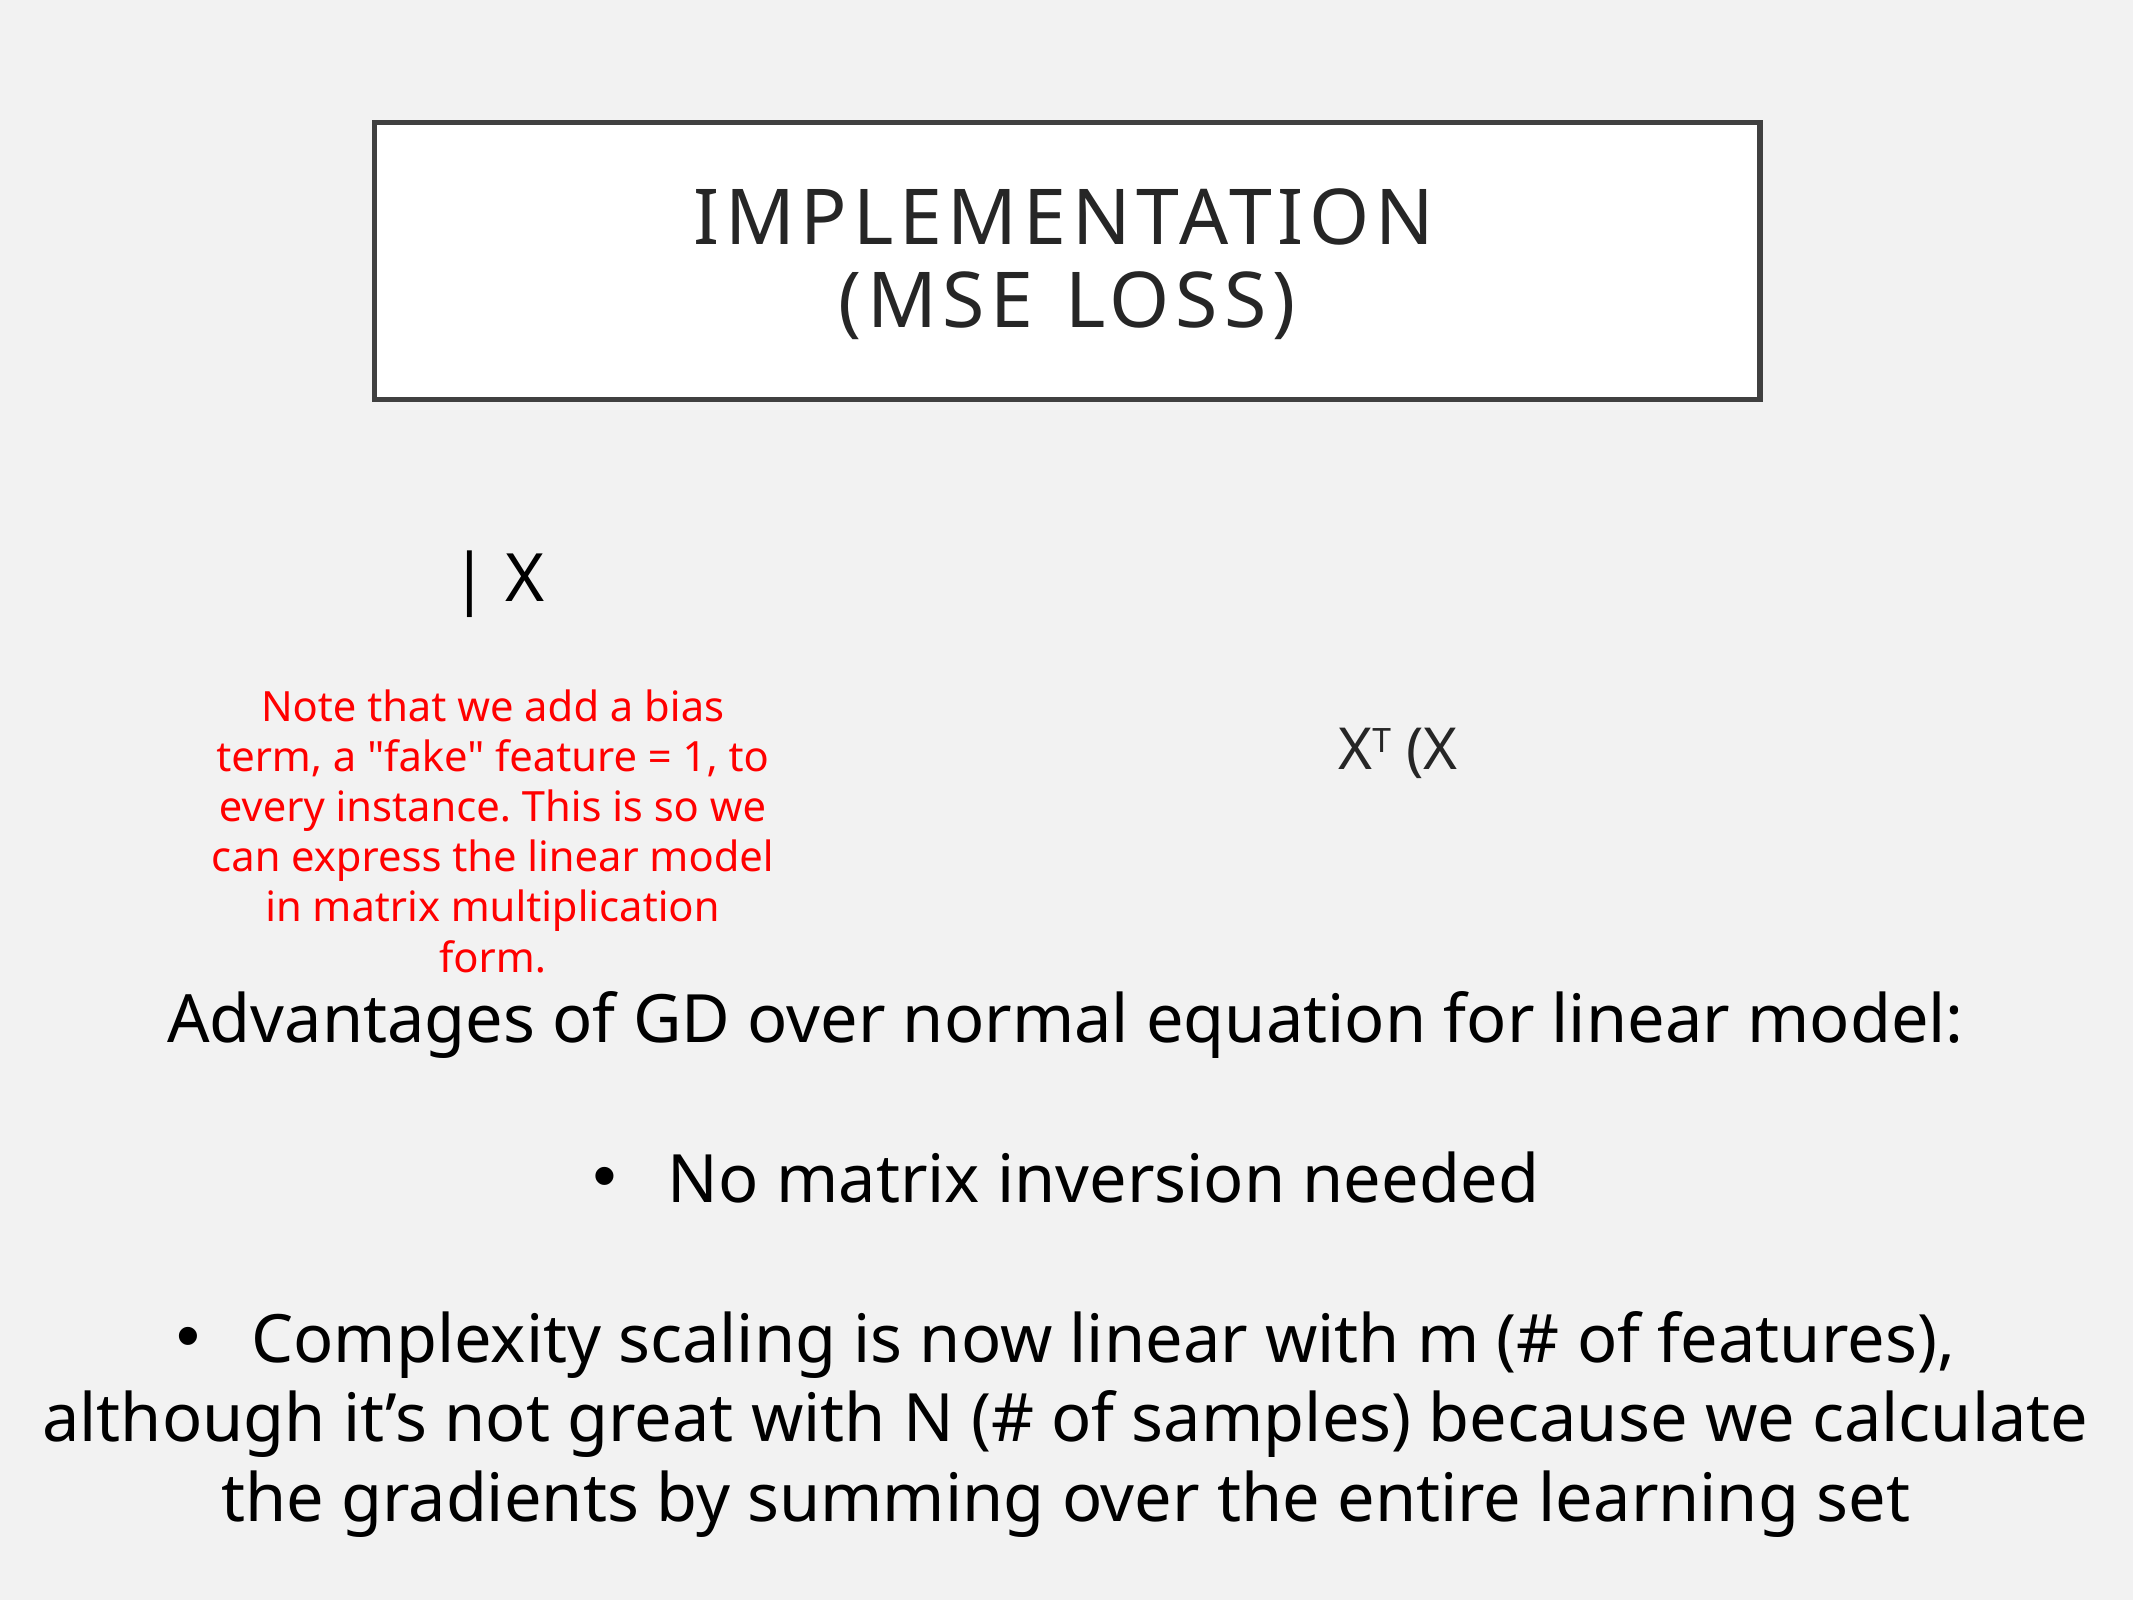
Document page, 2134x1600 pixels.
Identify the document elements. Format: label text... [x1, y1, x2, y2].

title Implementation (MSE loss) [372, 120, 1763, 402]
text_box Advantages of GD over normal equation for linear model: No matrix inversion needed Complexity scaling is now linear with m (# of features), although it’s not great with N (# of samples) because we calculate the gradients by summing over the entire learning set [27, 968, 2106, 1600]
text_box Note that we add a bias term, a "fake" feature = 1, to every instance. This is so we can express the linear model in matrix multiplication form. [194, 672, 791, 988]
